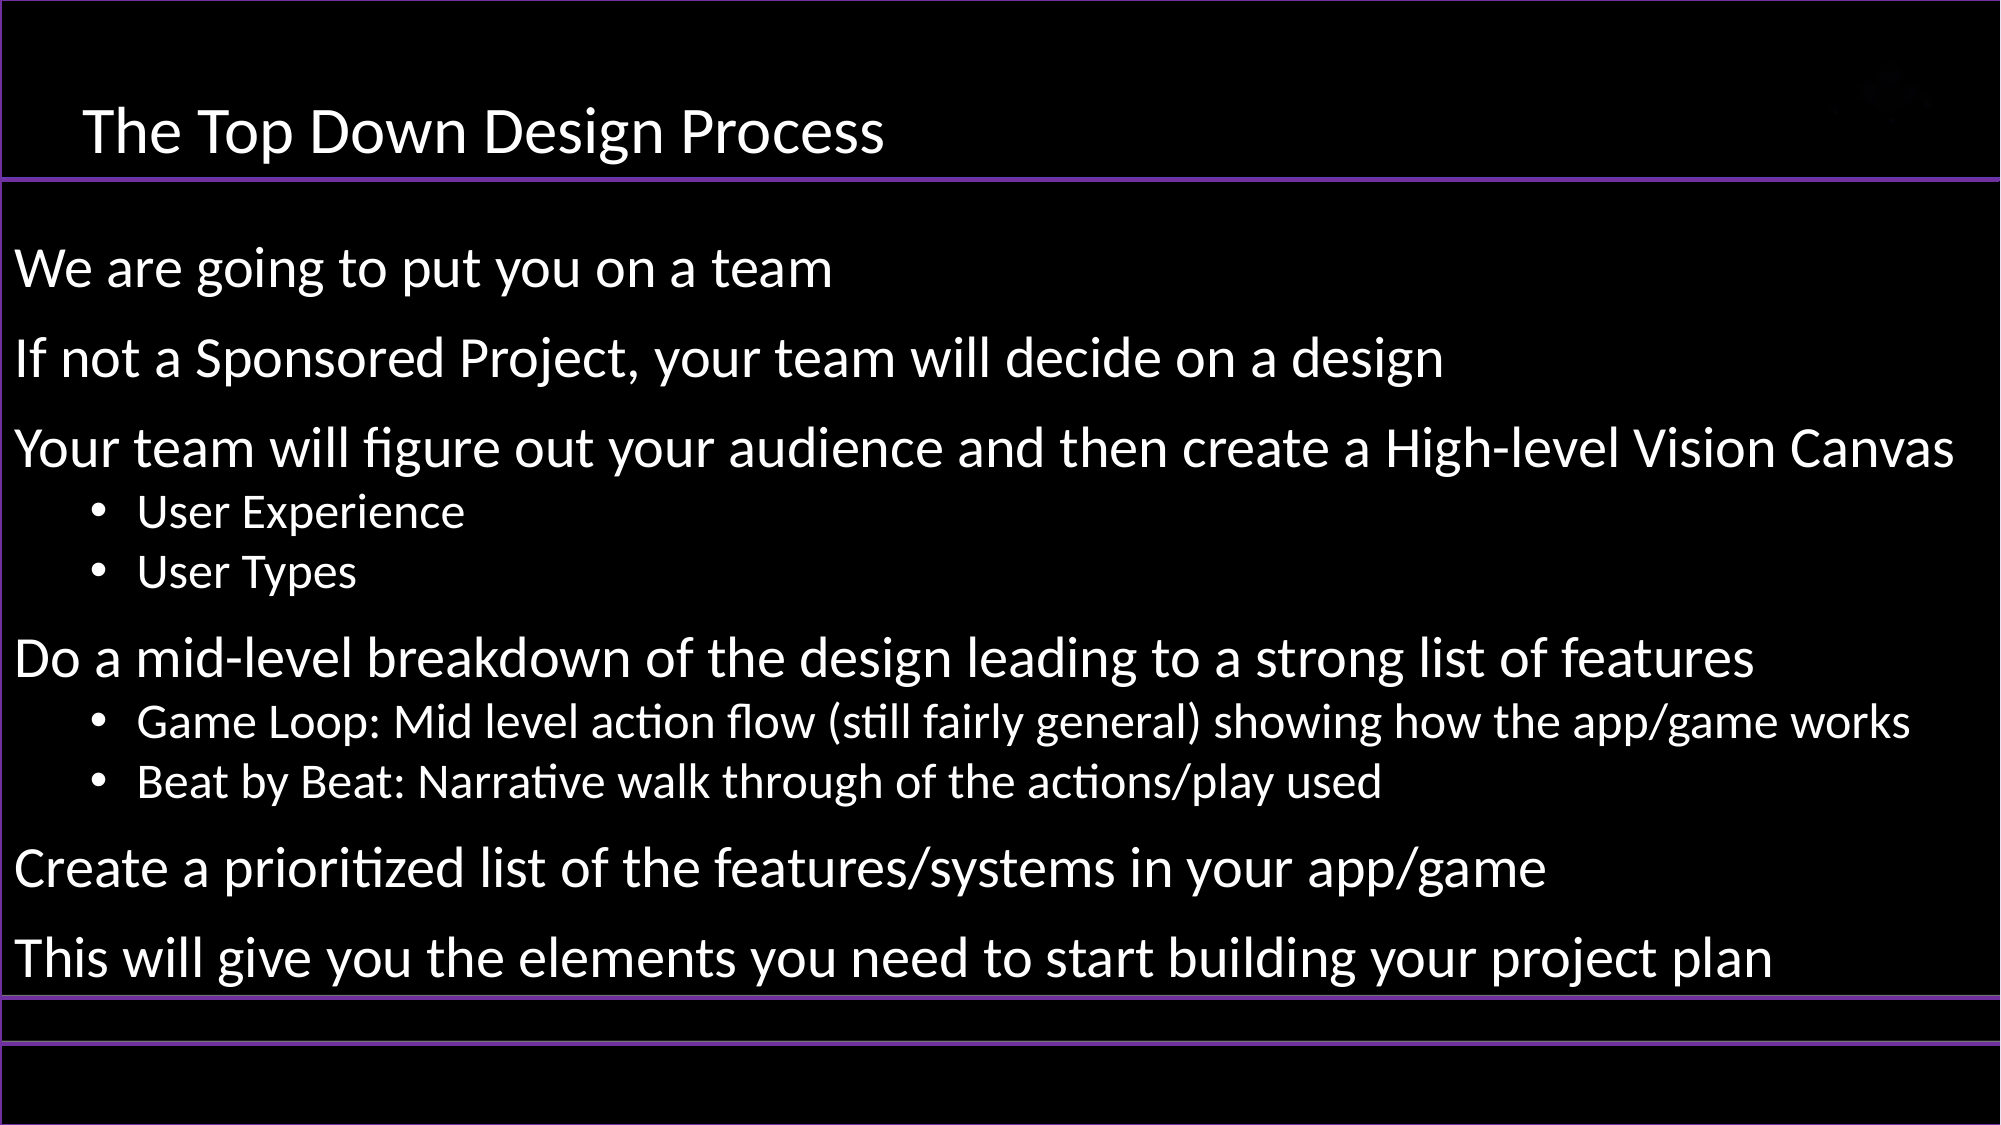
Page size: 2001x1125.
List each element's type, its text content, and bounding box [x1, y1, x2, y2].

text_box The Top Down Design Process [67, 39, 1814, 171]
text_box We are going to put you on a team If not a Sponsored Project, your team will decide on a design Your team will figure out your audience and then create a High-level Vision Canvas User Experience User Types Do a mid-level breakdown of the design leading to a strong list of features Game Loop: Mid level action flow (still fairly general) showing how the app/game works Beat by Beat: Narrative walk through of the actions/play used Create a prioritized list of the features/systems in your app/game This will give you the elements you need to start building your project plan [0, 171, 2000, 1121]
picture [0, 0, 2001, 1125]
